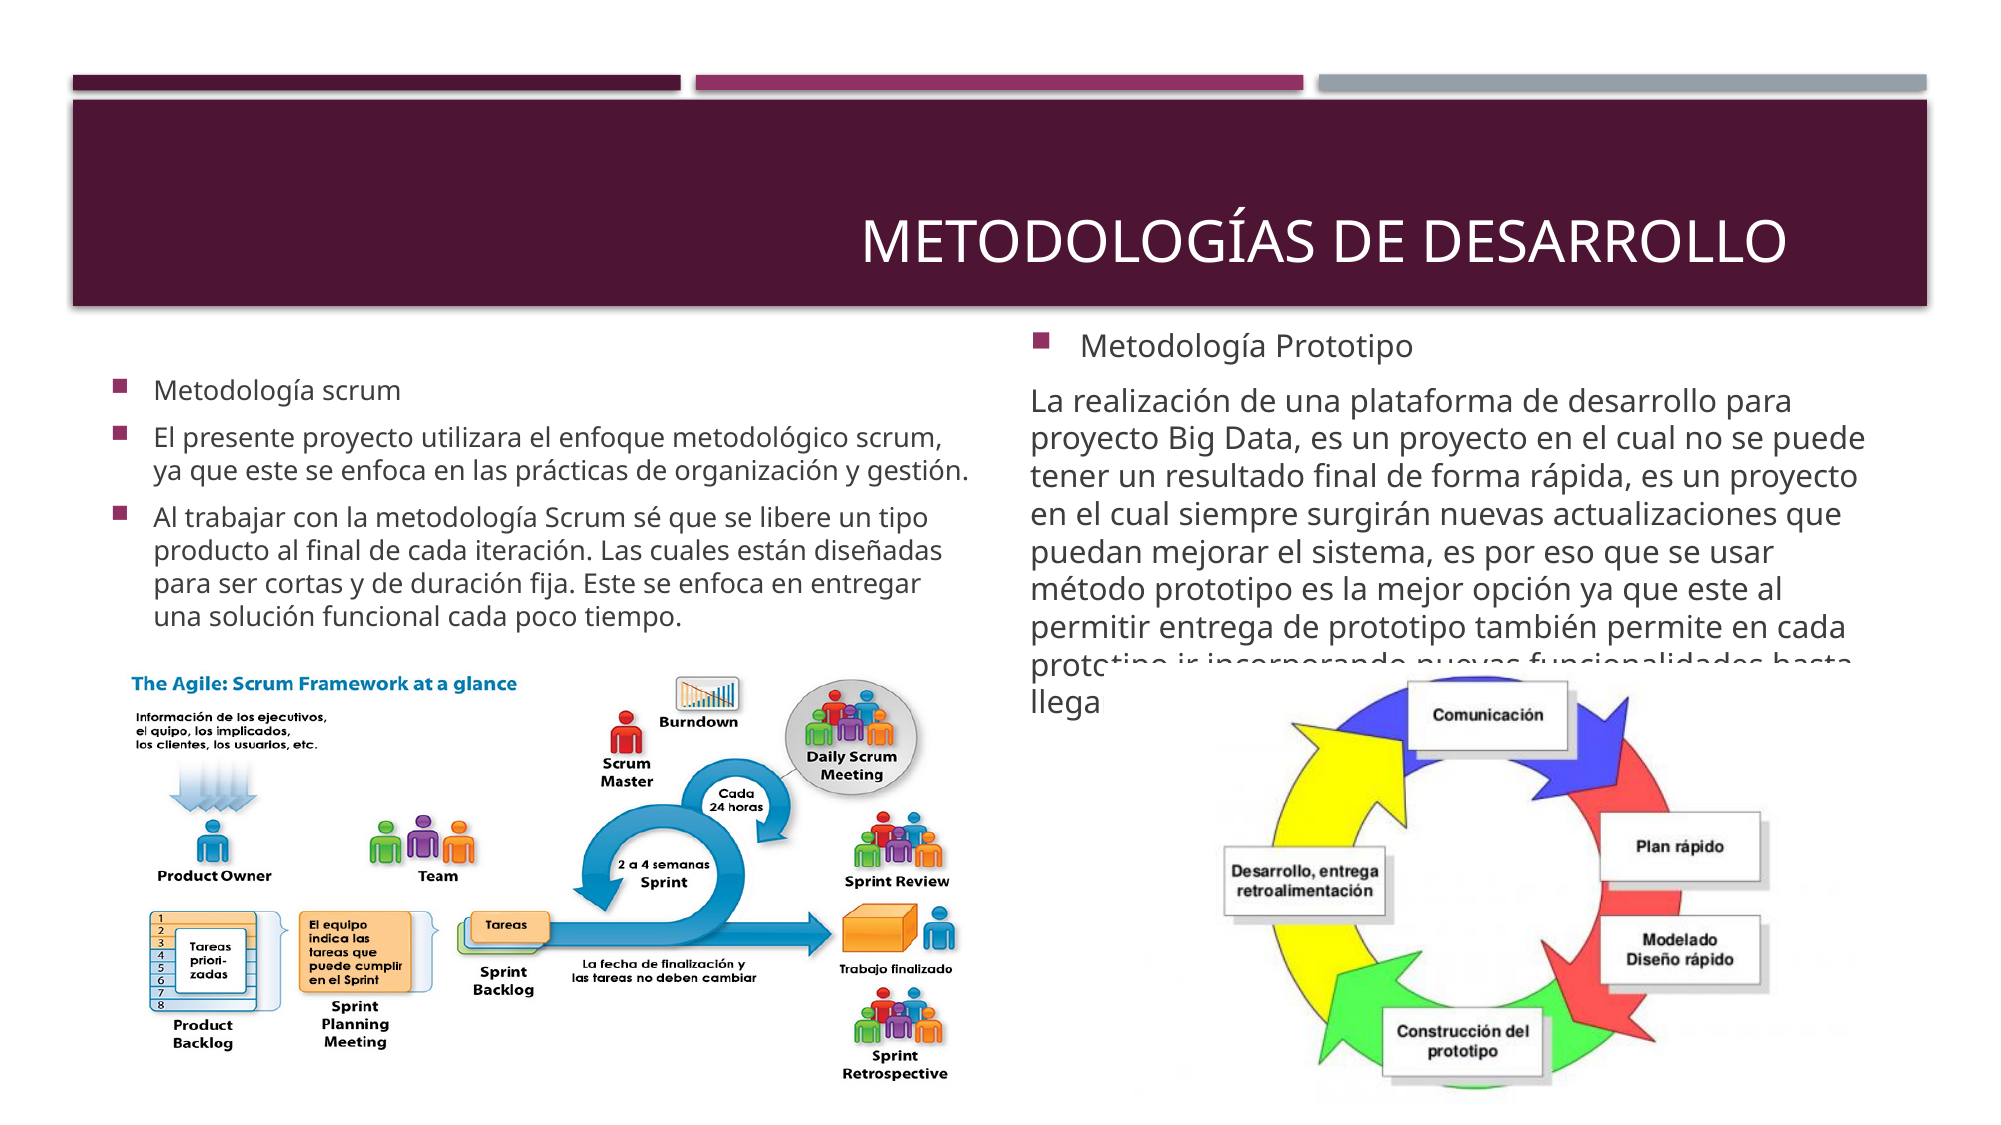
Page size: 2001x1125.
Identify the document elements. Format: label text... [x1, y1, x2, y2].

picture [1103, 662, 1859, 1104]
picture [108, 662, 986, 1093]
list Metodología Prototipo La realización de una plataforma de desarrollo para proyecto Big Data, es un proyecto en el cual no se puede tener un resultado final de forma rápida, es un proyecto en el cual siempre surgirán nuevas actualizaciones que puedan mejorar el sistema, es por eso que se usar método prototipo es la mejor opción ya que este al permitir entrega de prototipo también permite en cada prototipo ir incorporando nuevas funcionalidades hasta llegara al producto final planeado. [1015, 318, 1905, 734]
title Metodologías de desarrollo [95, 119, 1905, 282]
list Metodología scrum El presente proyecto utilizara el enfoque metodológico scrum, ya que este se enfoca en las prácticas de organización y gestión. Al trabajar con la metodología Scrum sé que se libere un tipo producto al final de cada iteración. Las cuales están diseñadas para ser cortas y de duración fija. Este se enfoca en entregar una solución funcional cada poco tiempo. [95, 365, 985, 687]
